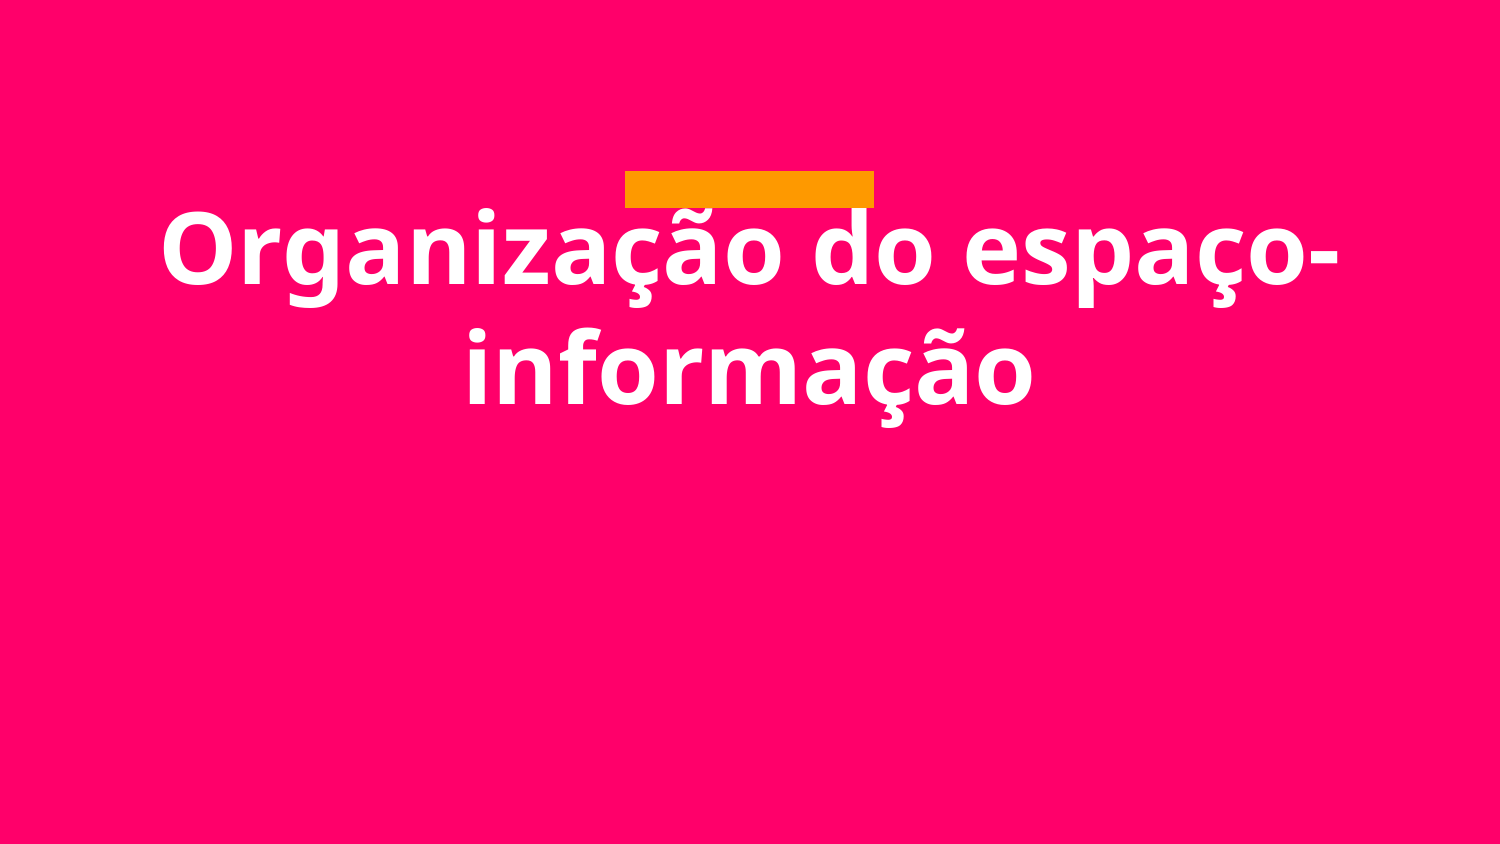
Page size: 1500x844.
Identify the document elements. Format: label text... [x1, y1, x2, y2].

title Organização do espaço-informação [55, 360, 1445, 440]
